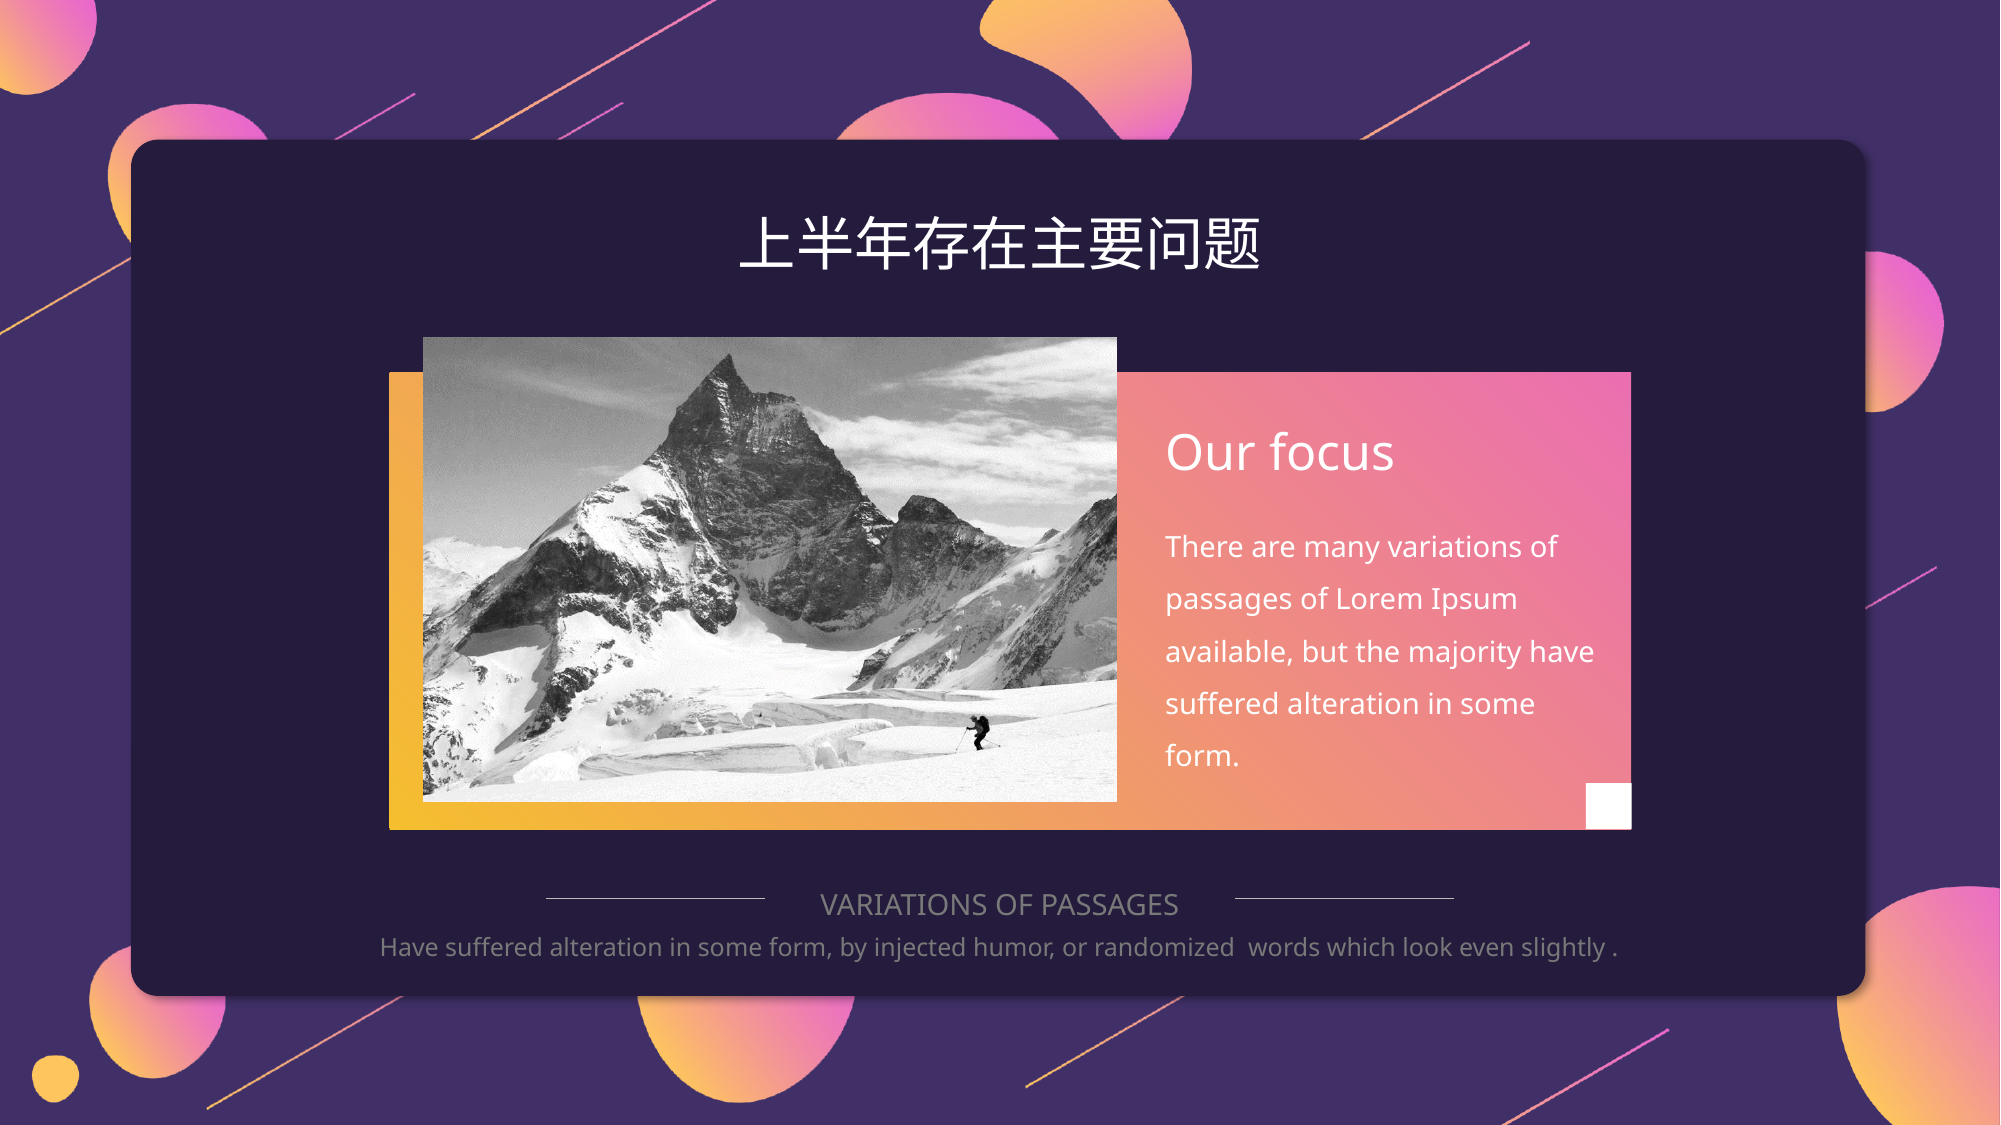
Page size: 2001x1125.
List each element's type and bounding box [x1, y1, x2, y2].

picture [423, 337, 1117, 802]
text_box [0, 0, 2000, 1125]
text_box [389, 372, 1635, 834]
